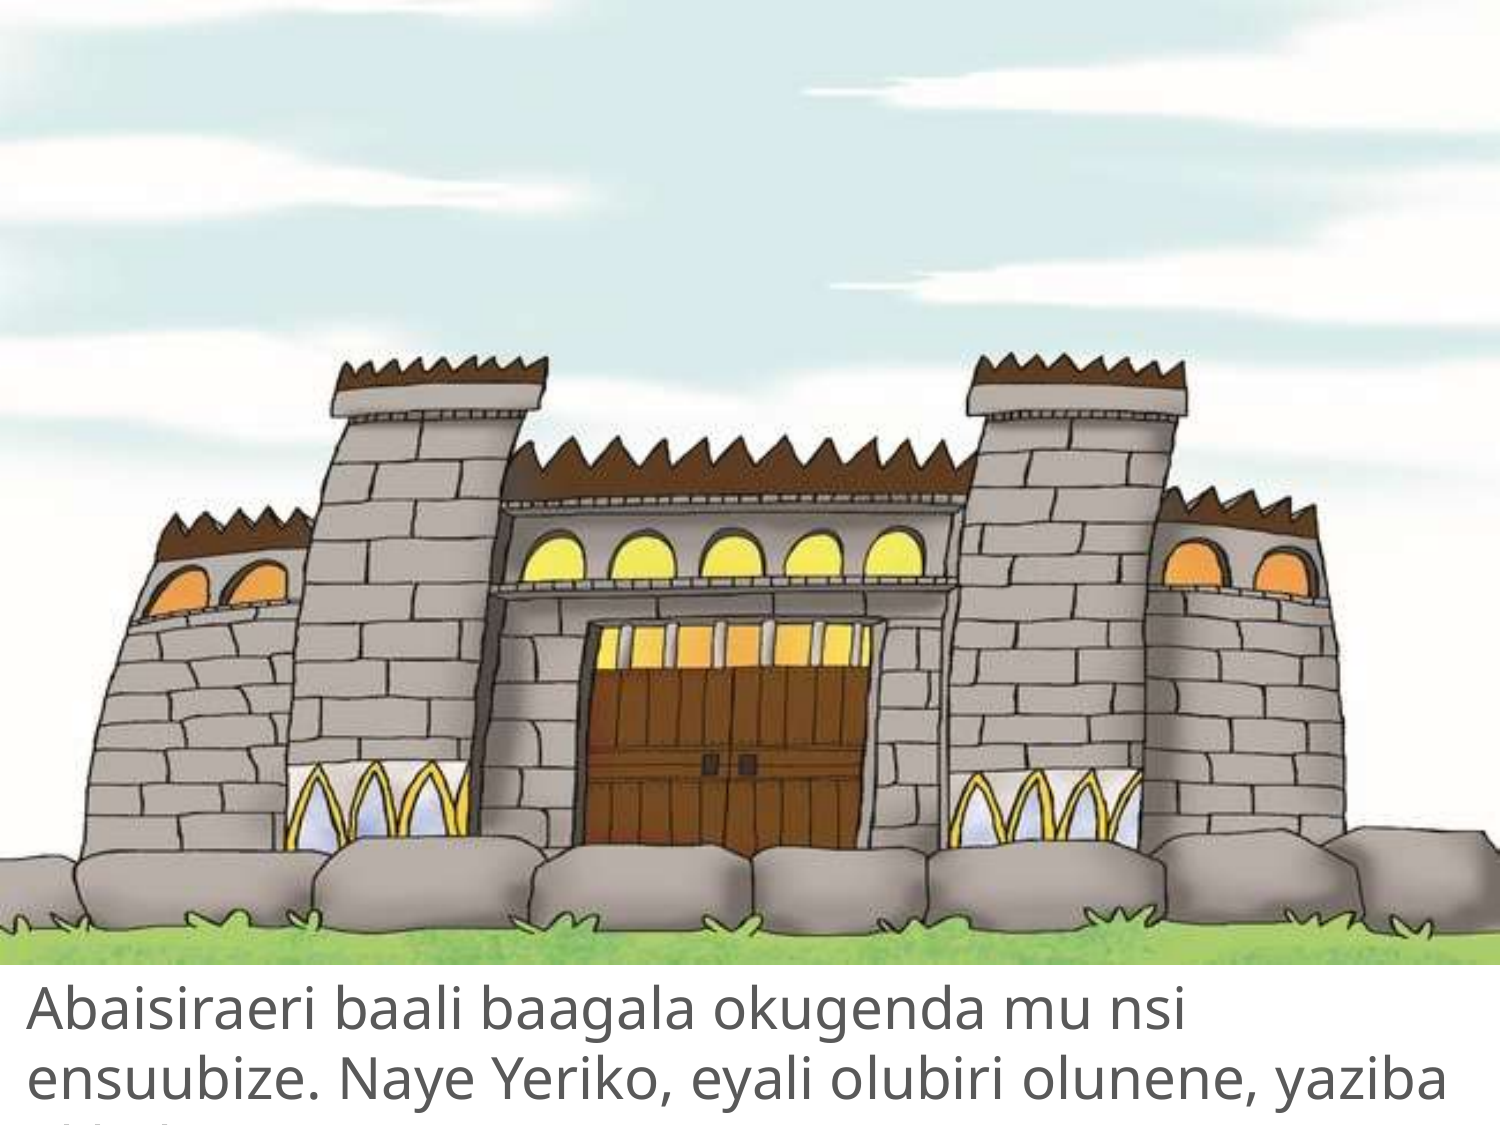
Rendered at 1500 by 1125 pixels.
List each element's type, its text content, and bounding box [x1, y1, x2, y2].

text_box Abaisiraeri baali baagala okugenda mu nsi ensuubize. Naye Yeriko, eyali olubiri olunene, yaziba ekkubo. [11, 973, 1483, 1125]
picture [0, 0, 1500, 965]
